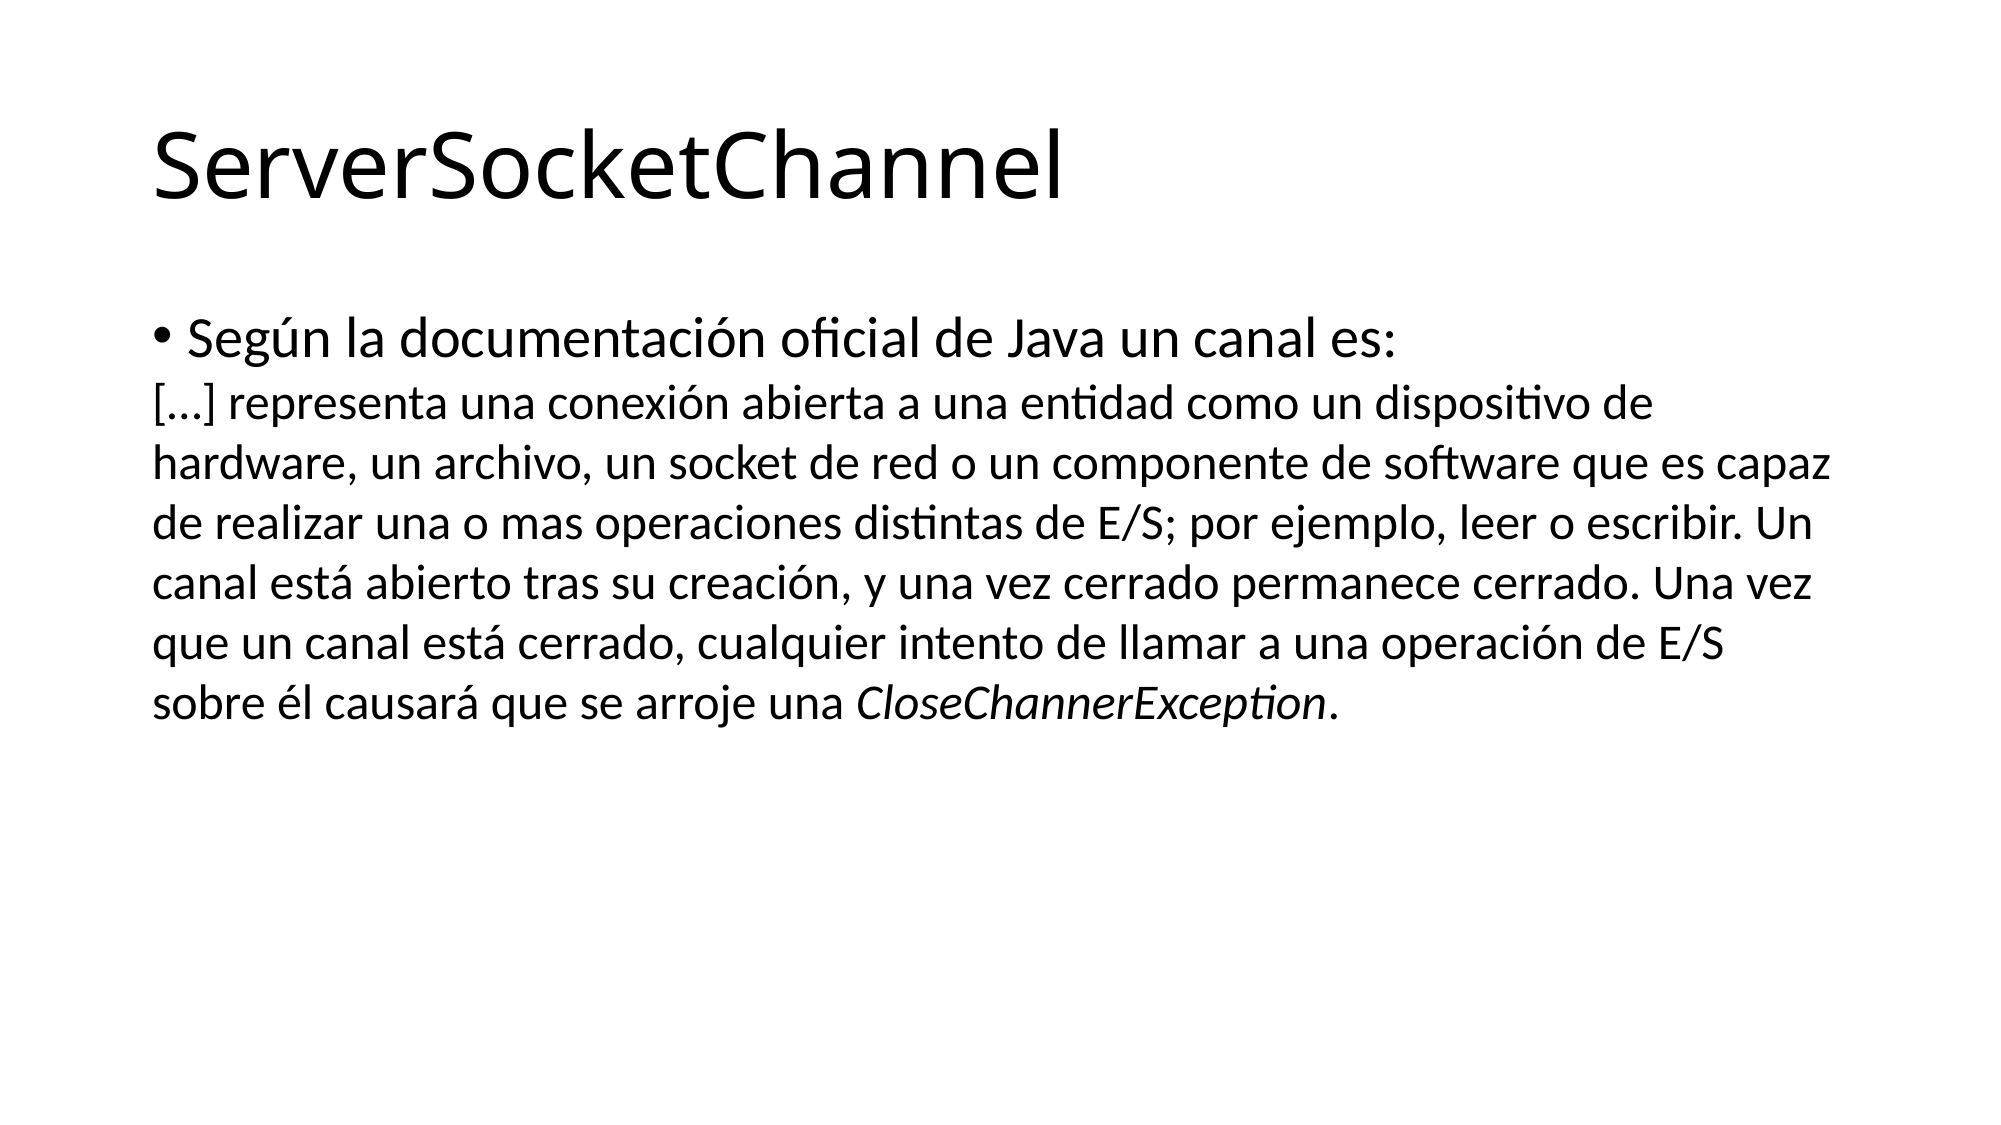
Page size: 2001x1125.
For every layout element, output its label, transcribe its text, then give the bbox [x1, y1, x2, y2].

text_box Según la documentación oficial de Java un canal es: […] representa una conexión abierta a una entidad como un dispositivo de hardware, un archivo, un socket de red o un componente de software que es capaz de realizar una o mas operaciones distintas de E/S; por ejemplo, leer o escribir. Un canal está abierto tras su creación, y una vez cerrado permanece cerrado. Una vez que un canal está cerrado, cualquier intento de llamar a una operación de E/S sobre él causará que se arroje una CloseChannerException. [137, 299, 1863, 1013]
text_box ServerSocketChannel [137, 59, 1863, 277]
